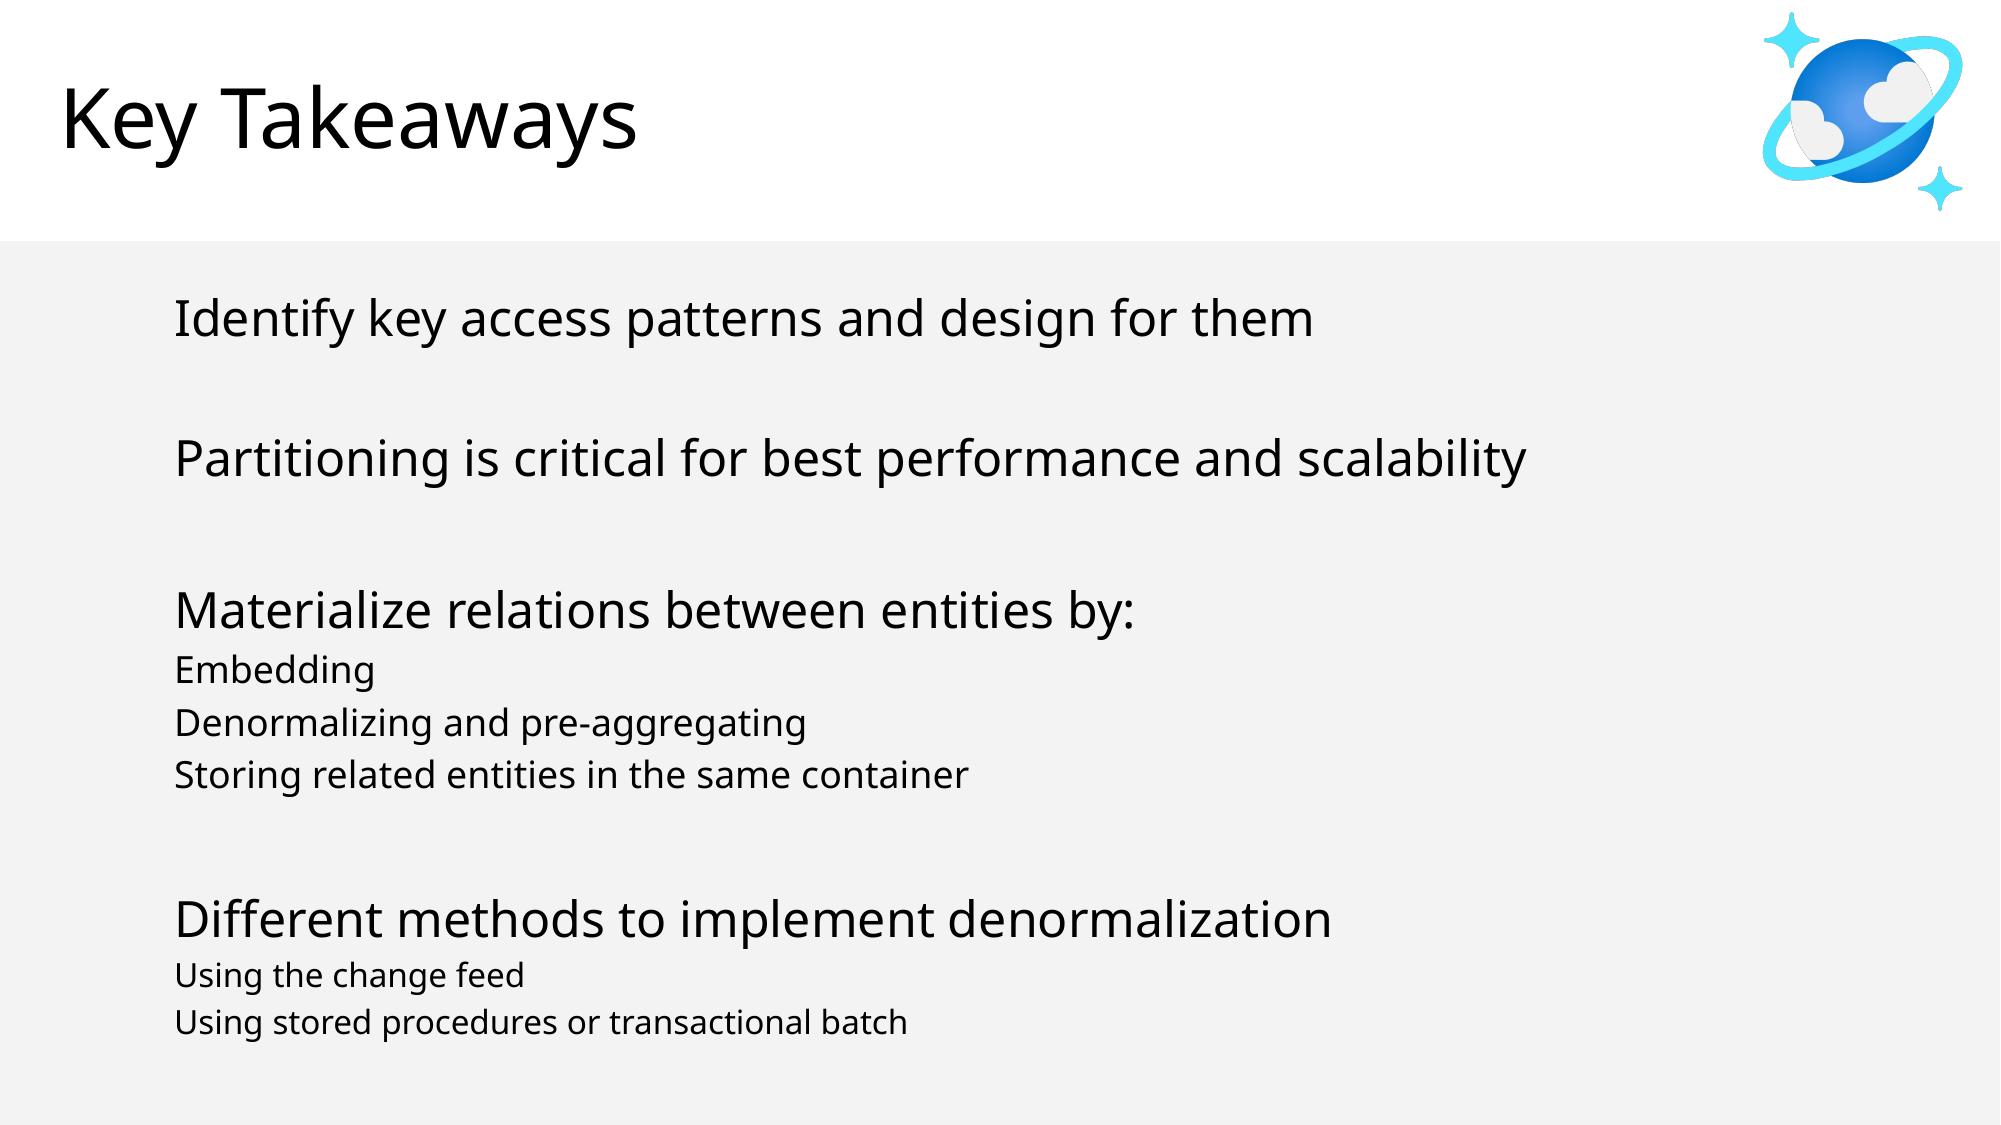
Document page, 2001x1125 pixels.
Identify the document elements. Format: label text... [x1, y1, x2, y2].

title Key Takeaways [44, 47, 1957, 196]
picture [1757, 6, 1968, 217]
text_box Identify key access patterns and design for them Partitioning is critical for best performance and scalability Materialize relations between entities by: Embedding Denormalizing and pre-aggregating Storing related entities in the same container Different methods to implement denormalization Using the change feed Using stored procedures or transactional batch [159, 279, 1906, 1109]
